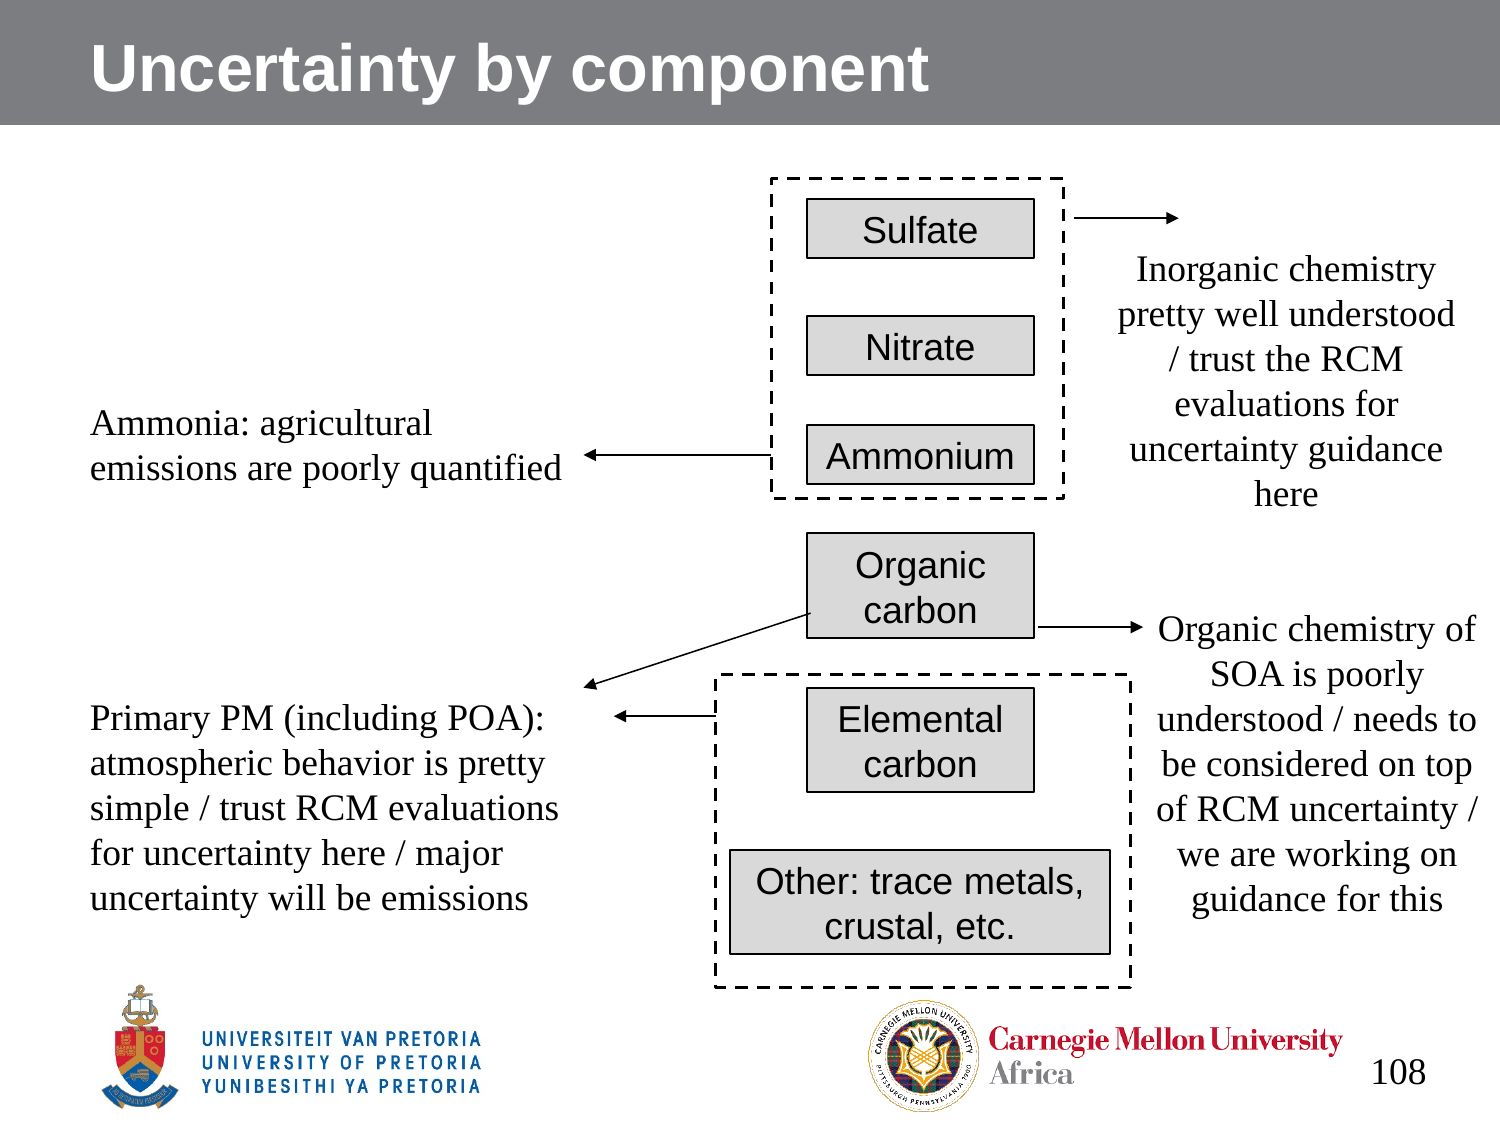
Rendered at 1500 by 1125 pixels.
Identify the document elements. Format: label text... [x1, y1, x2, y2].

text_box Organic carbon [807, 533, 1034, 639]
picture [92, 980, 495, 1112]
text_box Ammonia: agricultural emissions are poorly quantified [74, 390, 584, 496]
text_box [583, 612, 811, 688]
text_box Inorganic chemistry pretty well understood / trust the RCM evaluations for uncertainty guidance here [1099, 236, 1474, 522]
text_box [771, 178, 1064, 499]
title Uncertainty by component [75, 12, 1425, 113]
text_box Primary PM (including POA): atmospheric behavior is pretty simple / trust RCM evaluations for uncertainty here / major uncertainty will be emissions [74, 685, 584, 926]
text_box [715, 674, 1131, 988]
picture [989, 1026, 1343, 1084]
text_box Organic chemistry of SOA is poorly understood / needs to be considered on top of RCM uncertainty / we are working on guidance for this [1130, 596, 1500, 927]
picture [868, 1000, 979, 1112]
